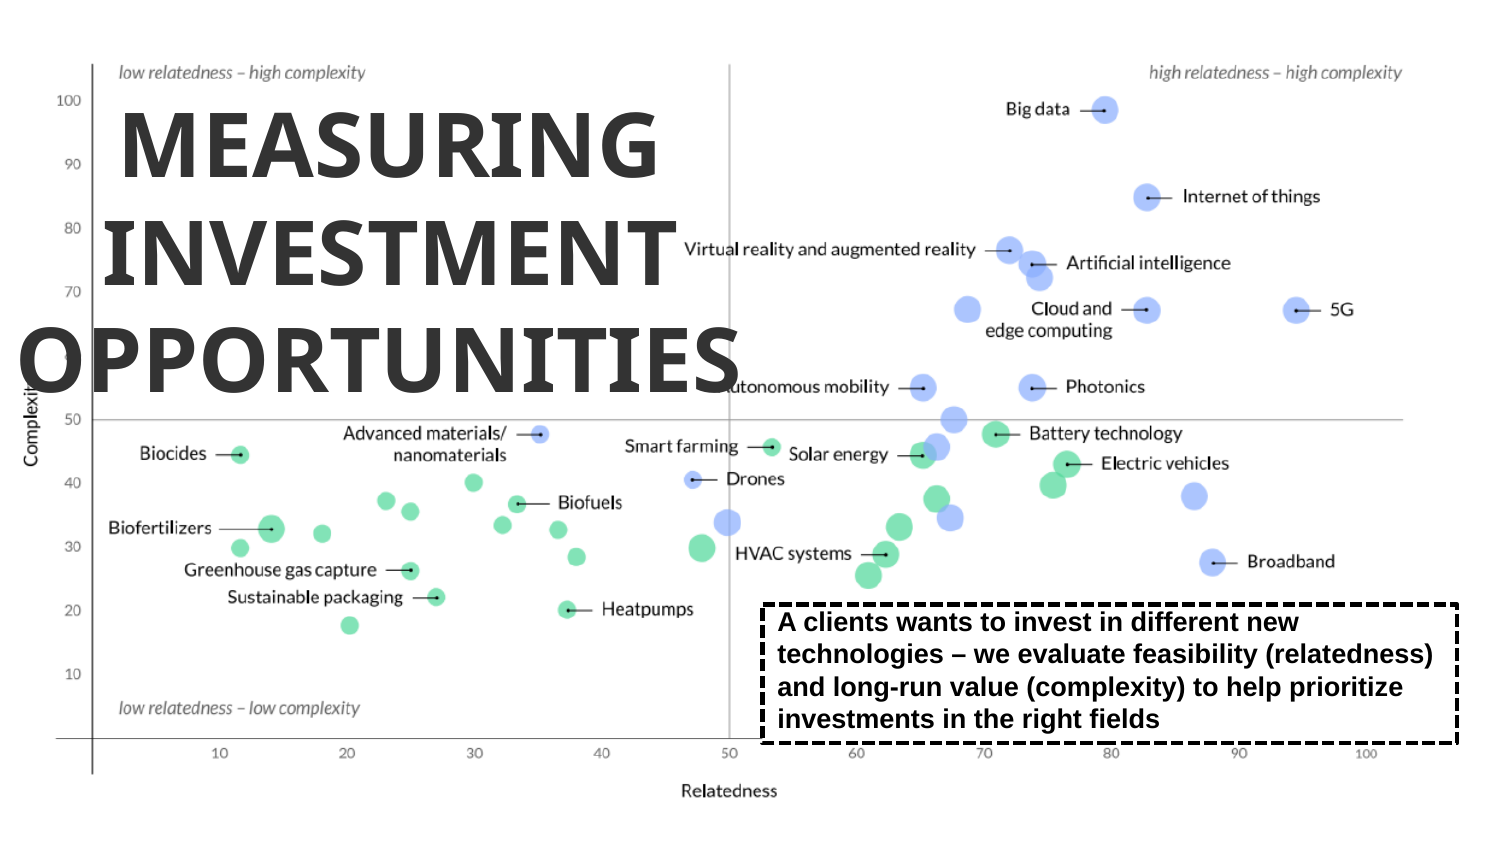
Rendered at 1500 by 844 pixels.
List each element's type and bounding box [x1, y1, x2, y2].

text_box [1445, 596, 1458, 742]
text_box [1445, 731, 1459, 745]
picture [6, 26, 1442, 808]
